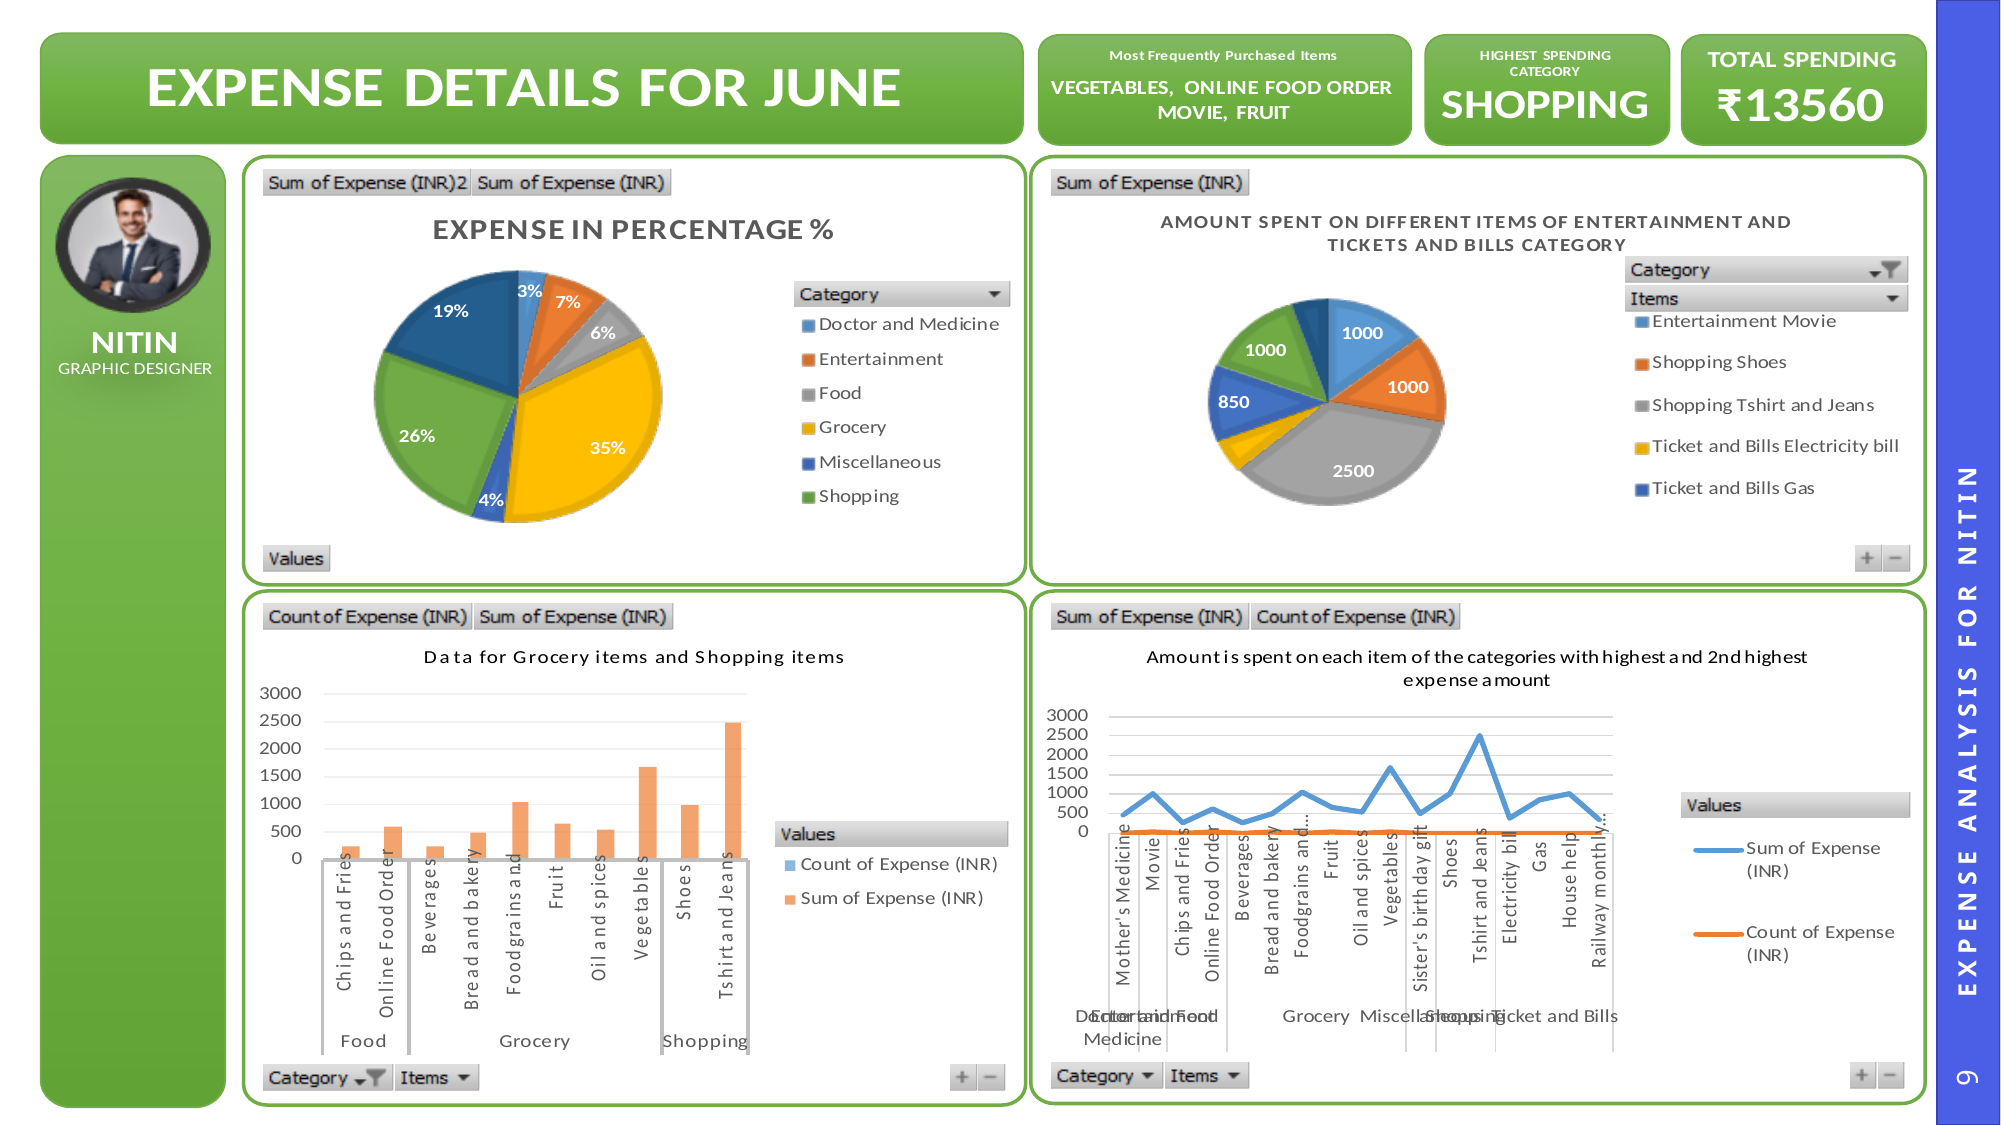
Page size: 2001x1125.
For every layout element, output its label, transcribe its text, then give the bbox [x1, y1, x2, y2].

footer Expense Analysis for Nitin [1937, 0, 2000, 1032]
picture [18, 21, 1933, 1125]
slide_number 9 [1937, 1032, 2000, 1125]
